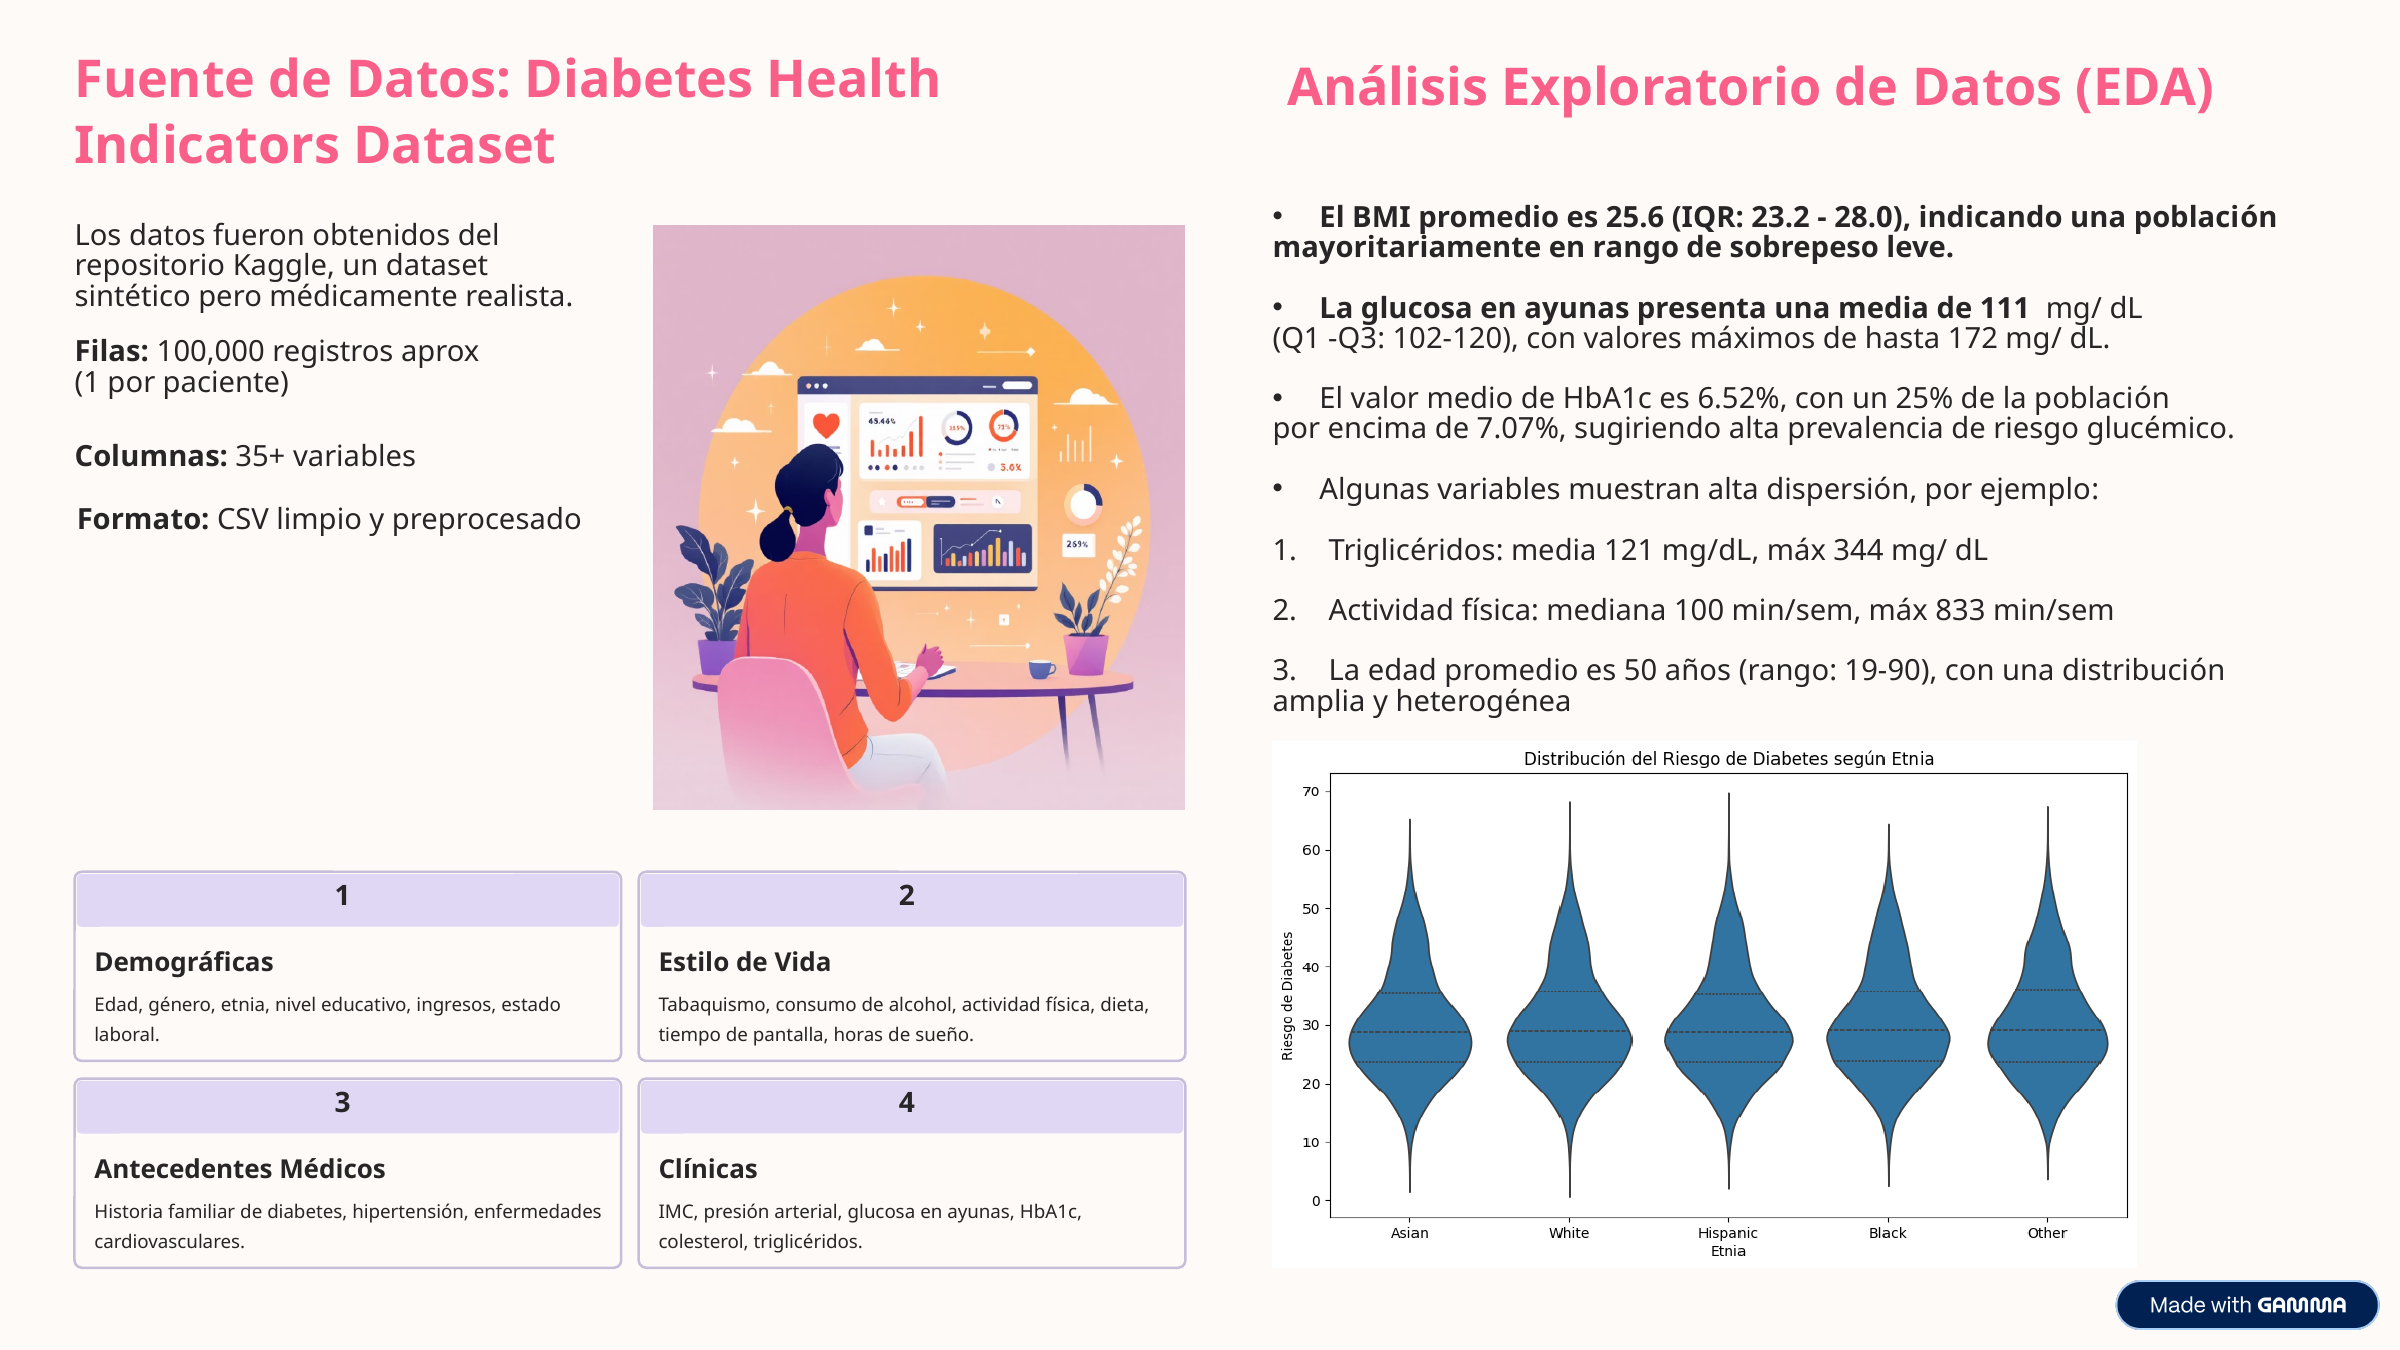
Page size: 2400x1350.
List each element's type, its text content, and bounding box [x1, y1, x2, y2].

text_box Edad, género, etnia, nivel educativo, ingresos, estado laboral. [94, 985, 602, 1042]
text_box 4 [898, 1090, 926, 1124]
text_box [74, 1078, 622, 1268]
text_box Clínicas [658, 1151, 901, 1182]
picture [2106, 1271, 2389, 1339]
picture [1272, 741, 2137, 1268]
text_box [74, 871, 622, 1061]
text_box Fuente de Datos: Diabetes Health Indicators Dataset [74, 42, 1200, 175]
text_box IMC, presión arterial, glucosa en ayunas, HbA1c, colesterol, triglicéridos. [658, 1191, 1166, 1248]
text_box [638, 871, 1186, 1061]
text_box [76, 1080, 619, 1134]
text_box Antecedentes Médicos [94, 1151, 343, 1182]
text_box Estilo de Vida [658, 944, 901, 975]
text_box [640, 874, 1184, 927]
text_box 1 [334, 883, 361, 917]
text_box 2 [898, 883, 926, 917]
text_box Análisis Exploratorio de Datos (EDA) [1272, 42, 2400, 124]
text_box [638, 1078, 1186, 1268]
text_box Demográficas [94, 944, 336, 975]
text_box Formato: CSV limpio y preprocesado [76, 504, 607, 585]
text_box Tabaquismo, consumo de alcohol, actividad física, dieta, tiempo de pantalla, horas de sueño. [658, 985, 1166, 1042]
text_box Historia familiar de diabetes, hipertensión, enfermedades cardiovasculares. [94, 1191, 602, 1248]
text_box Filas: 100,000 registros aprox (1 por paciente) [74, 337, 609, 411]
text_box [76, 874, 619, 927]
text_box [640, 1080, 1184, 1134]
picture [653, 225, 1185, 810]
text_box El BMI promedio es 25.6 (IQR: 23.2 - 28.0), indicando una población mayoritariamente en rango de sobrepeso leve. La glucosa en ayunas presenta una media de 111 mg/ dL (Q1 -Q3: 102-120), con valores máximos de hasta 172 mg/ dL. El valor medio de HbA1c es 6.52%, con un 25% de la población por encima de 7.07%, sugiriendo alta prevalencia de riesgo glucémico. Algunas variables muestran alta dispersión, por ejemplo: Triglicéridos: media 121 mg/dL, máx 344 mg/ dL Actividad física: mediana 100 min/sem, máx 833 min/sem La edad promedio es 50 años (rango: 19-90), con una distribución amplia y heterogénea [1272, 202, 2306, 760]
text_box Columnas: 35+ variables [74, 442, 653, 473]
text_box Los datos fueron obtenidos del repositorio Kaggle, un dataset sintético pero médicamente realista. [74, 221, 605, 283]
text_box 3 [334, 1090, 361, 1124]
